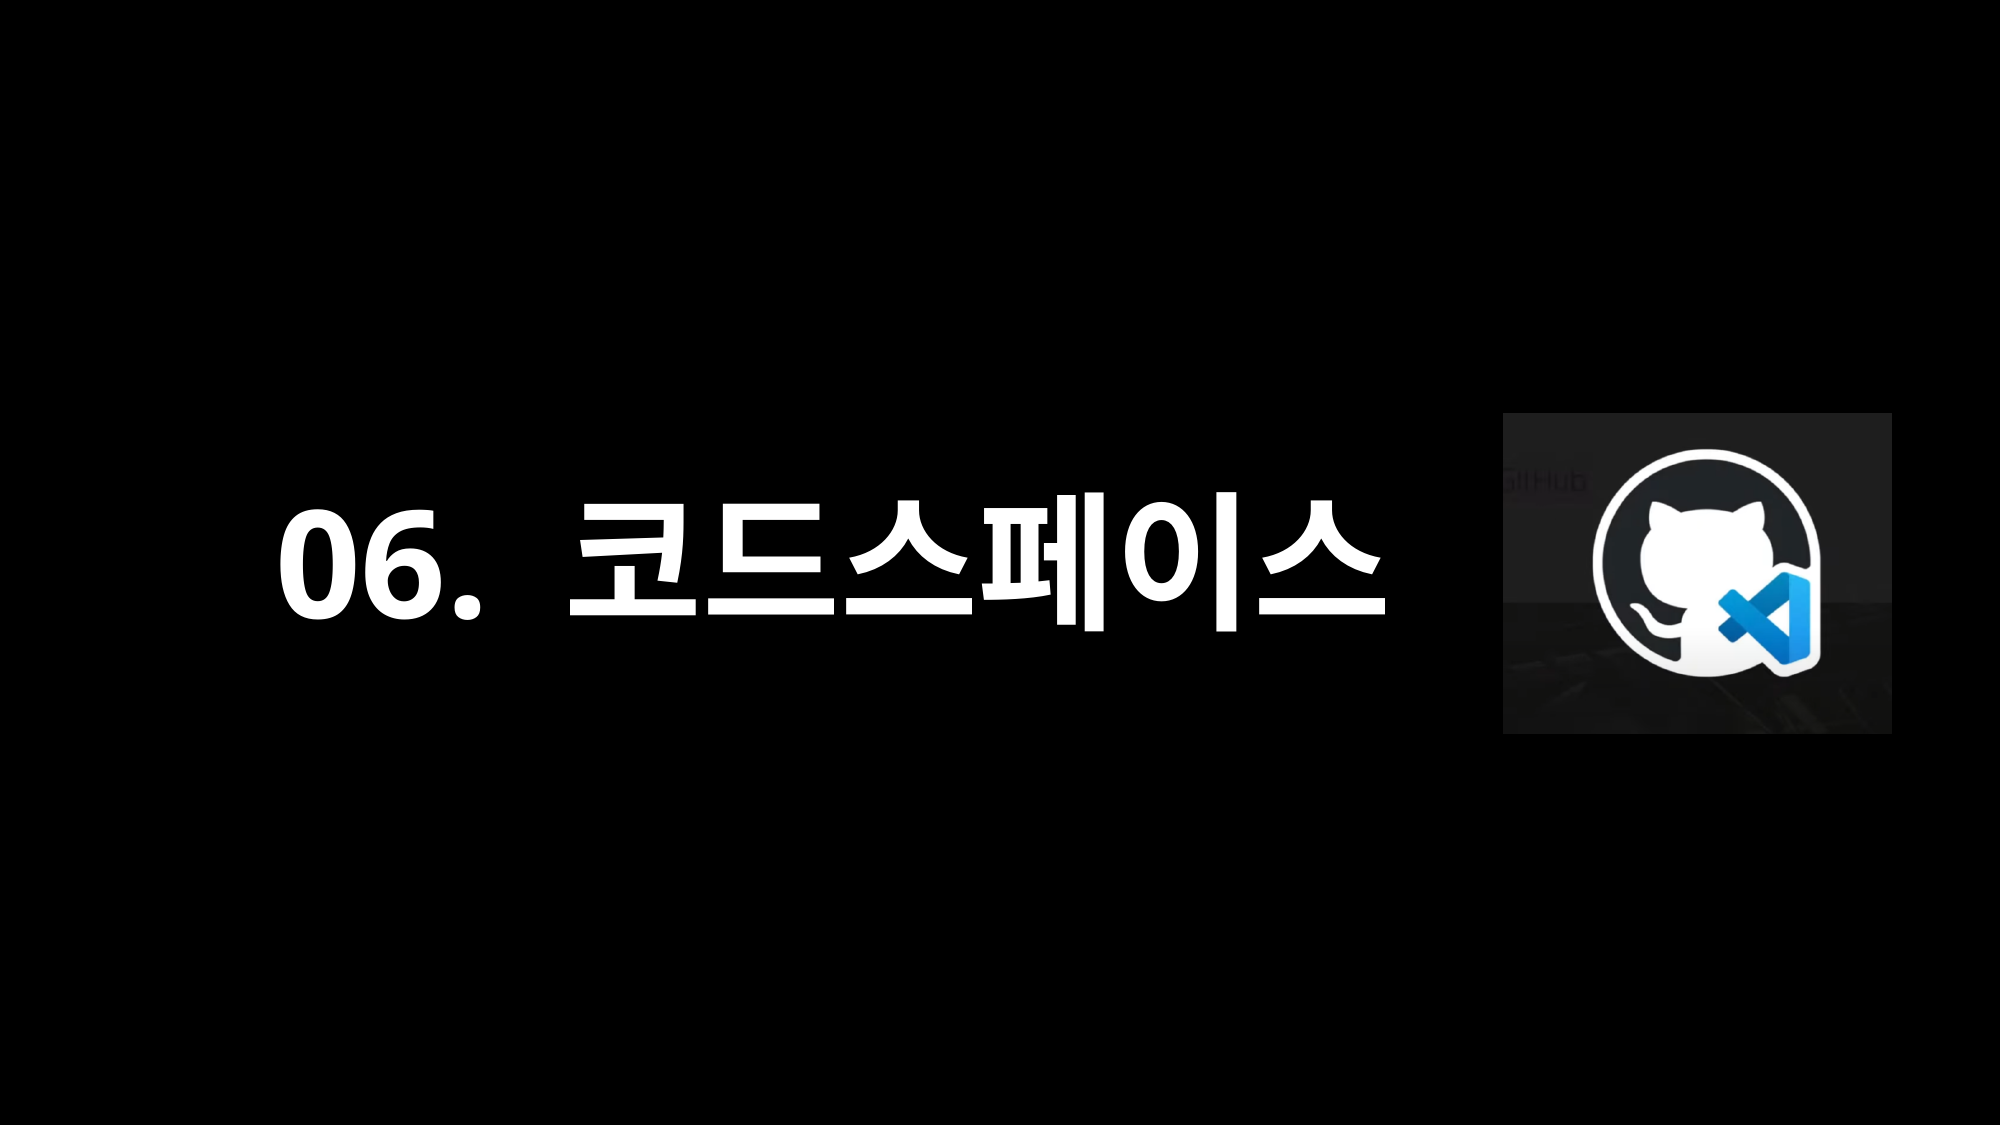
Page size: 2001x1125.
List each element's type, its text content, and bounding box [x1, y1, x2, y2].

picture [1503, 413, 1892, 734]
title 06. 코드스페이스 [83, 466, 1503, 659]
